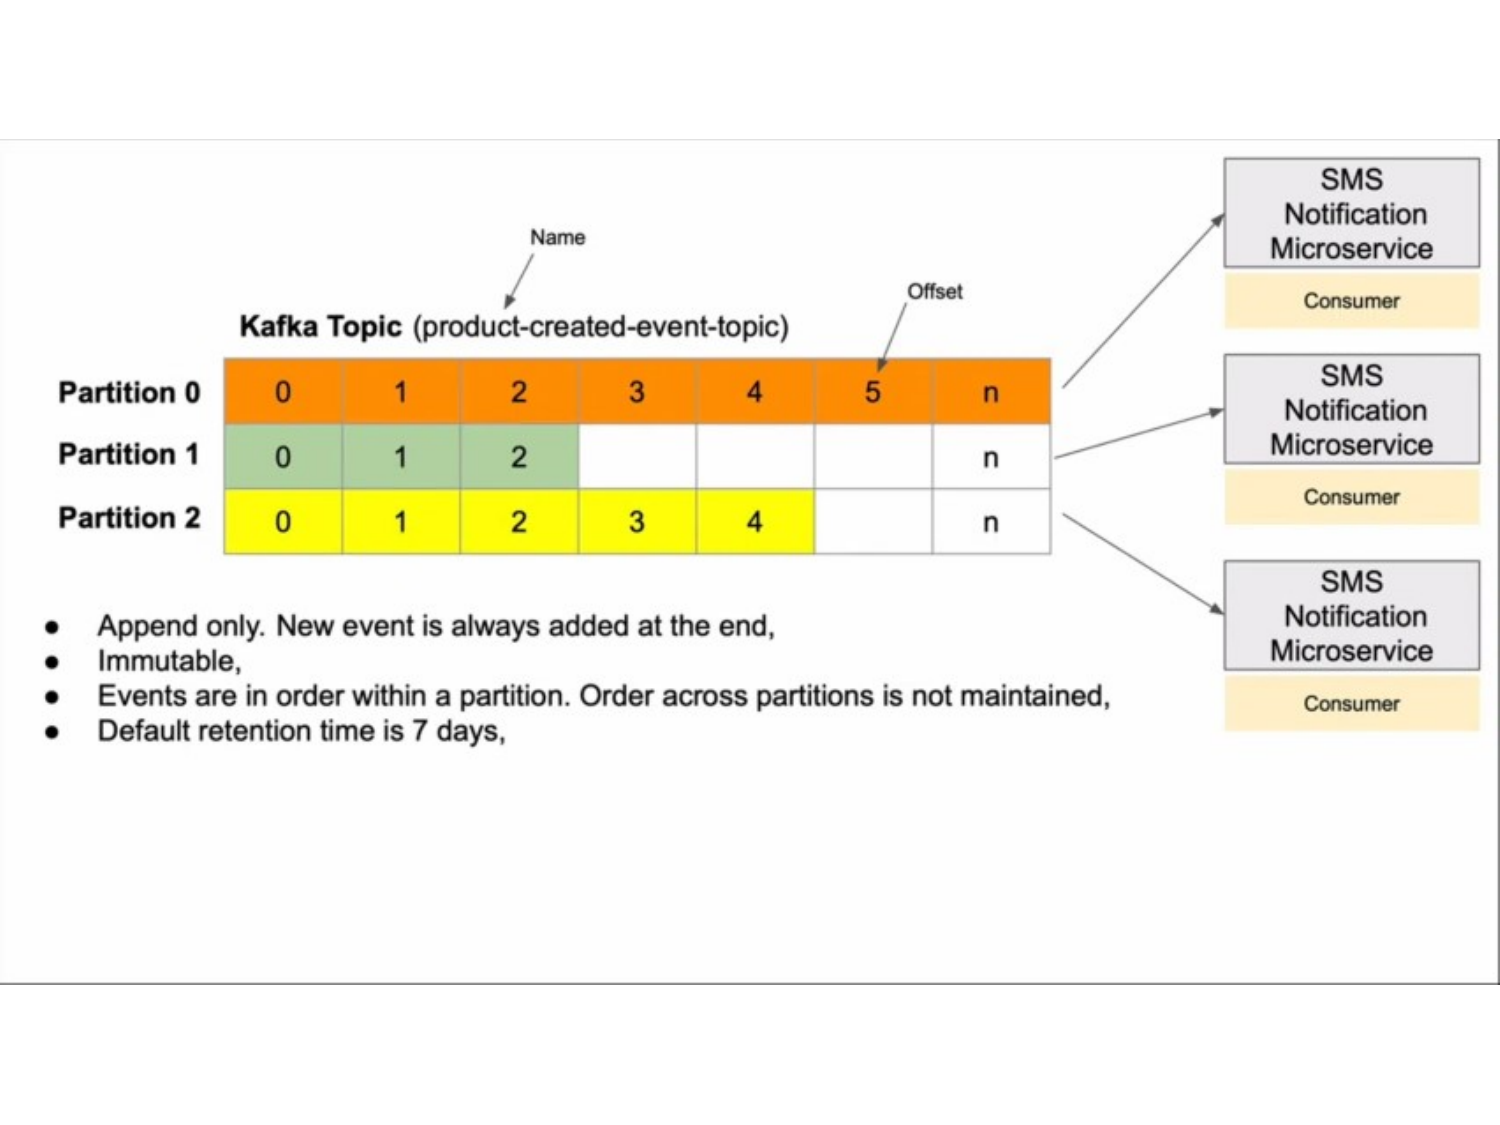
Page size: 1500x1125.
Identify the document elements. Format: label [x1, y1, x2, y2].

picture [0, 139, 1500, 986]
